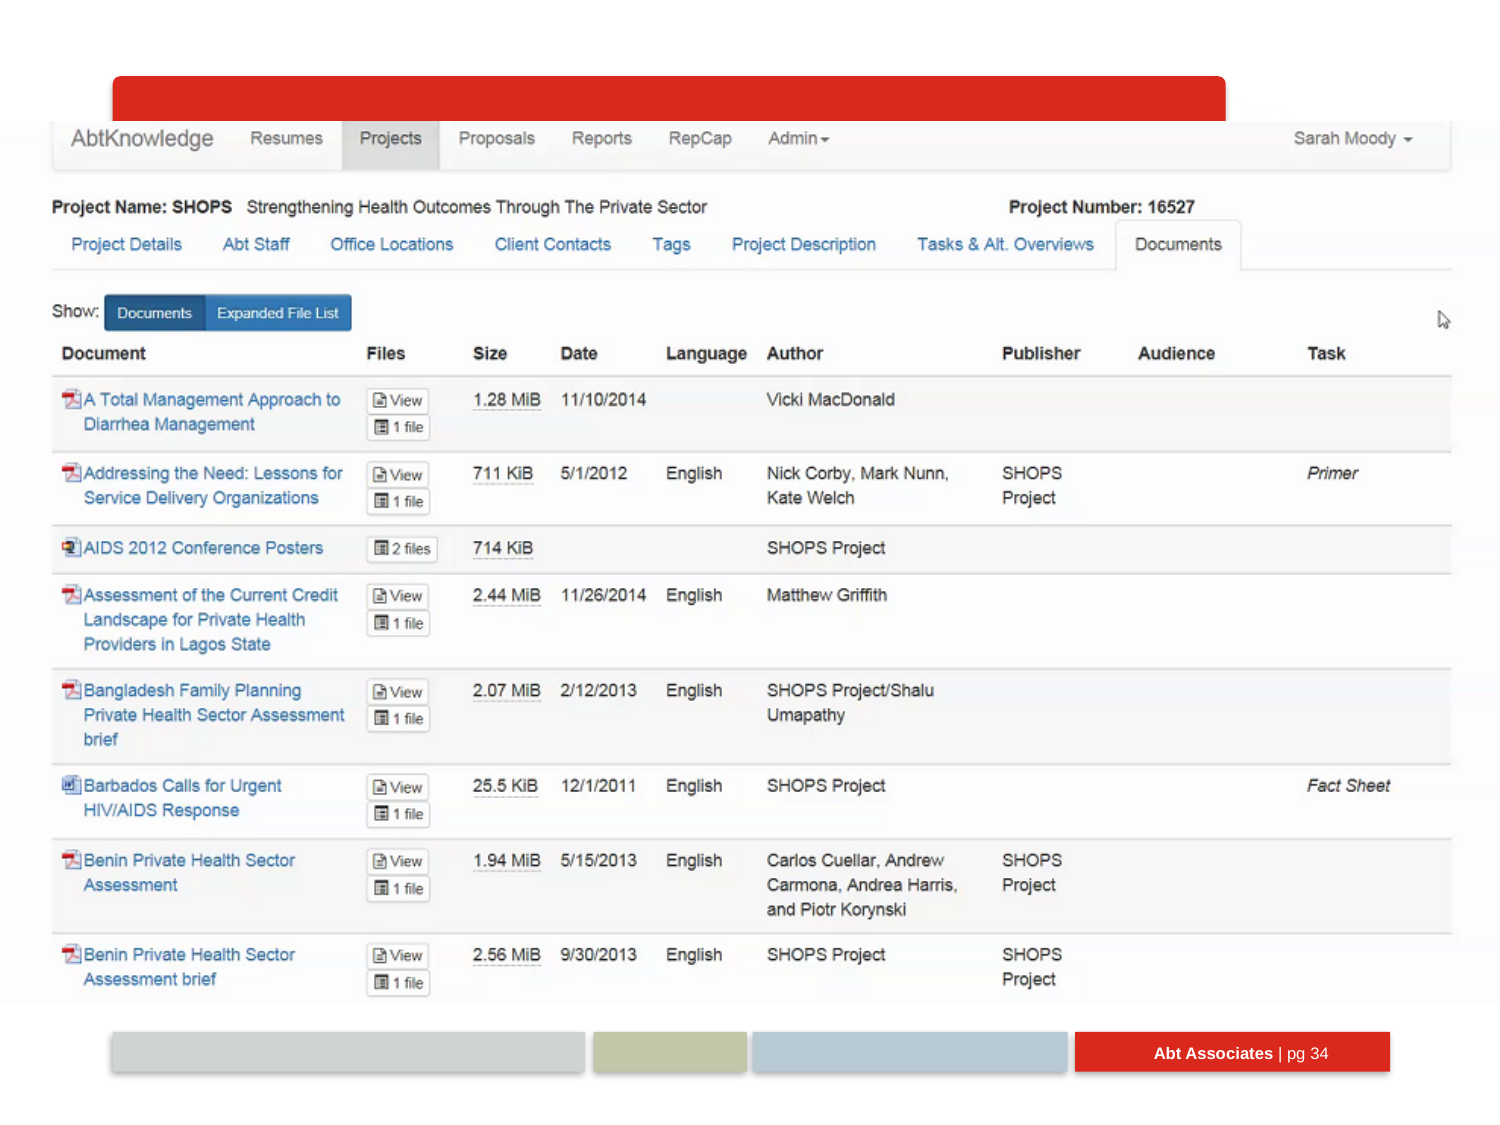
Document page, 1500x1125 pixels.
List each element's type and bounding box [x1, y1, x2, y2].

picture [0, 77, 1500, 1004]
